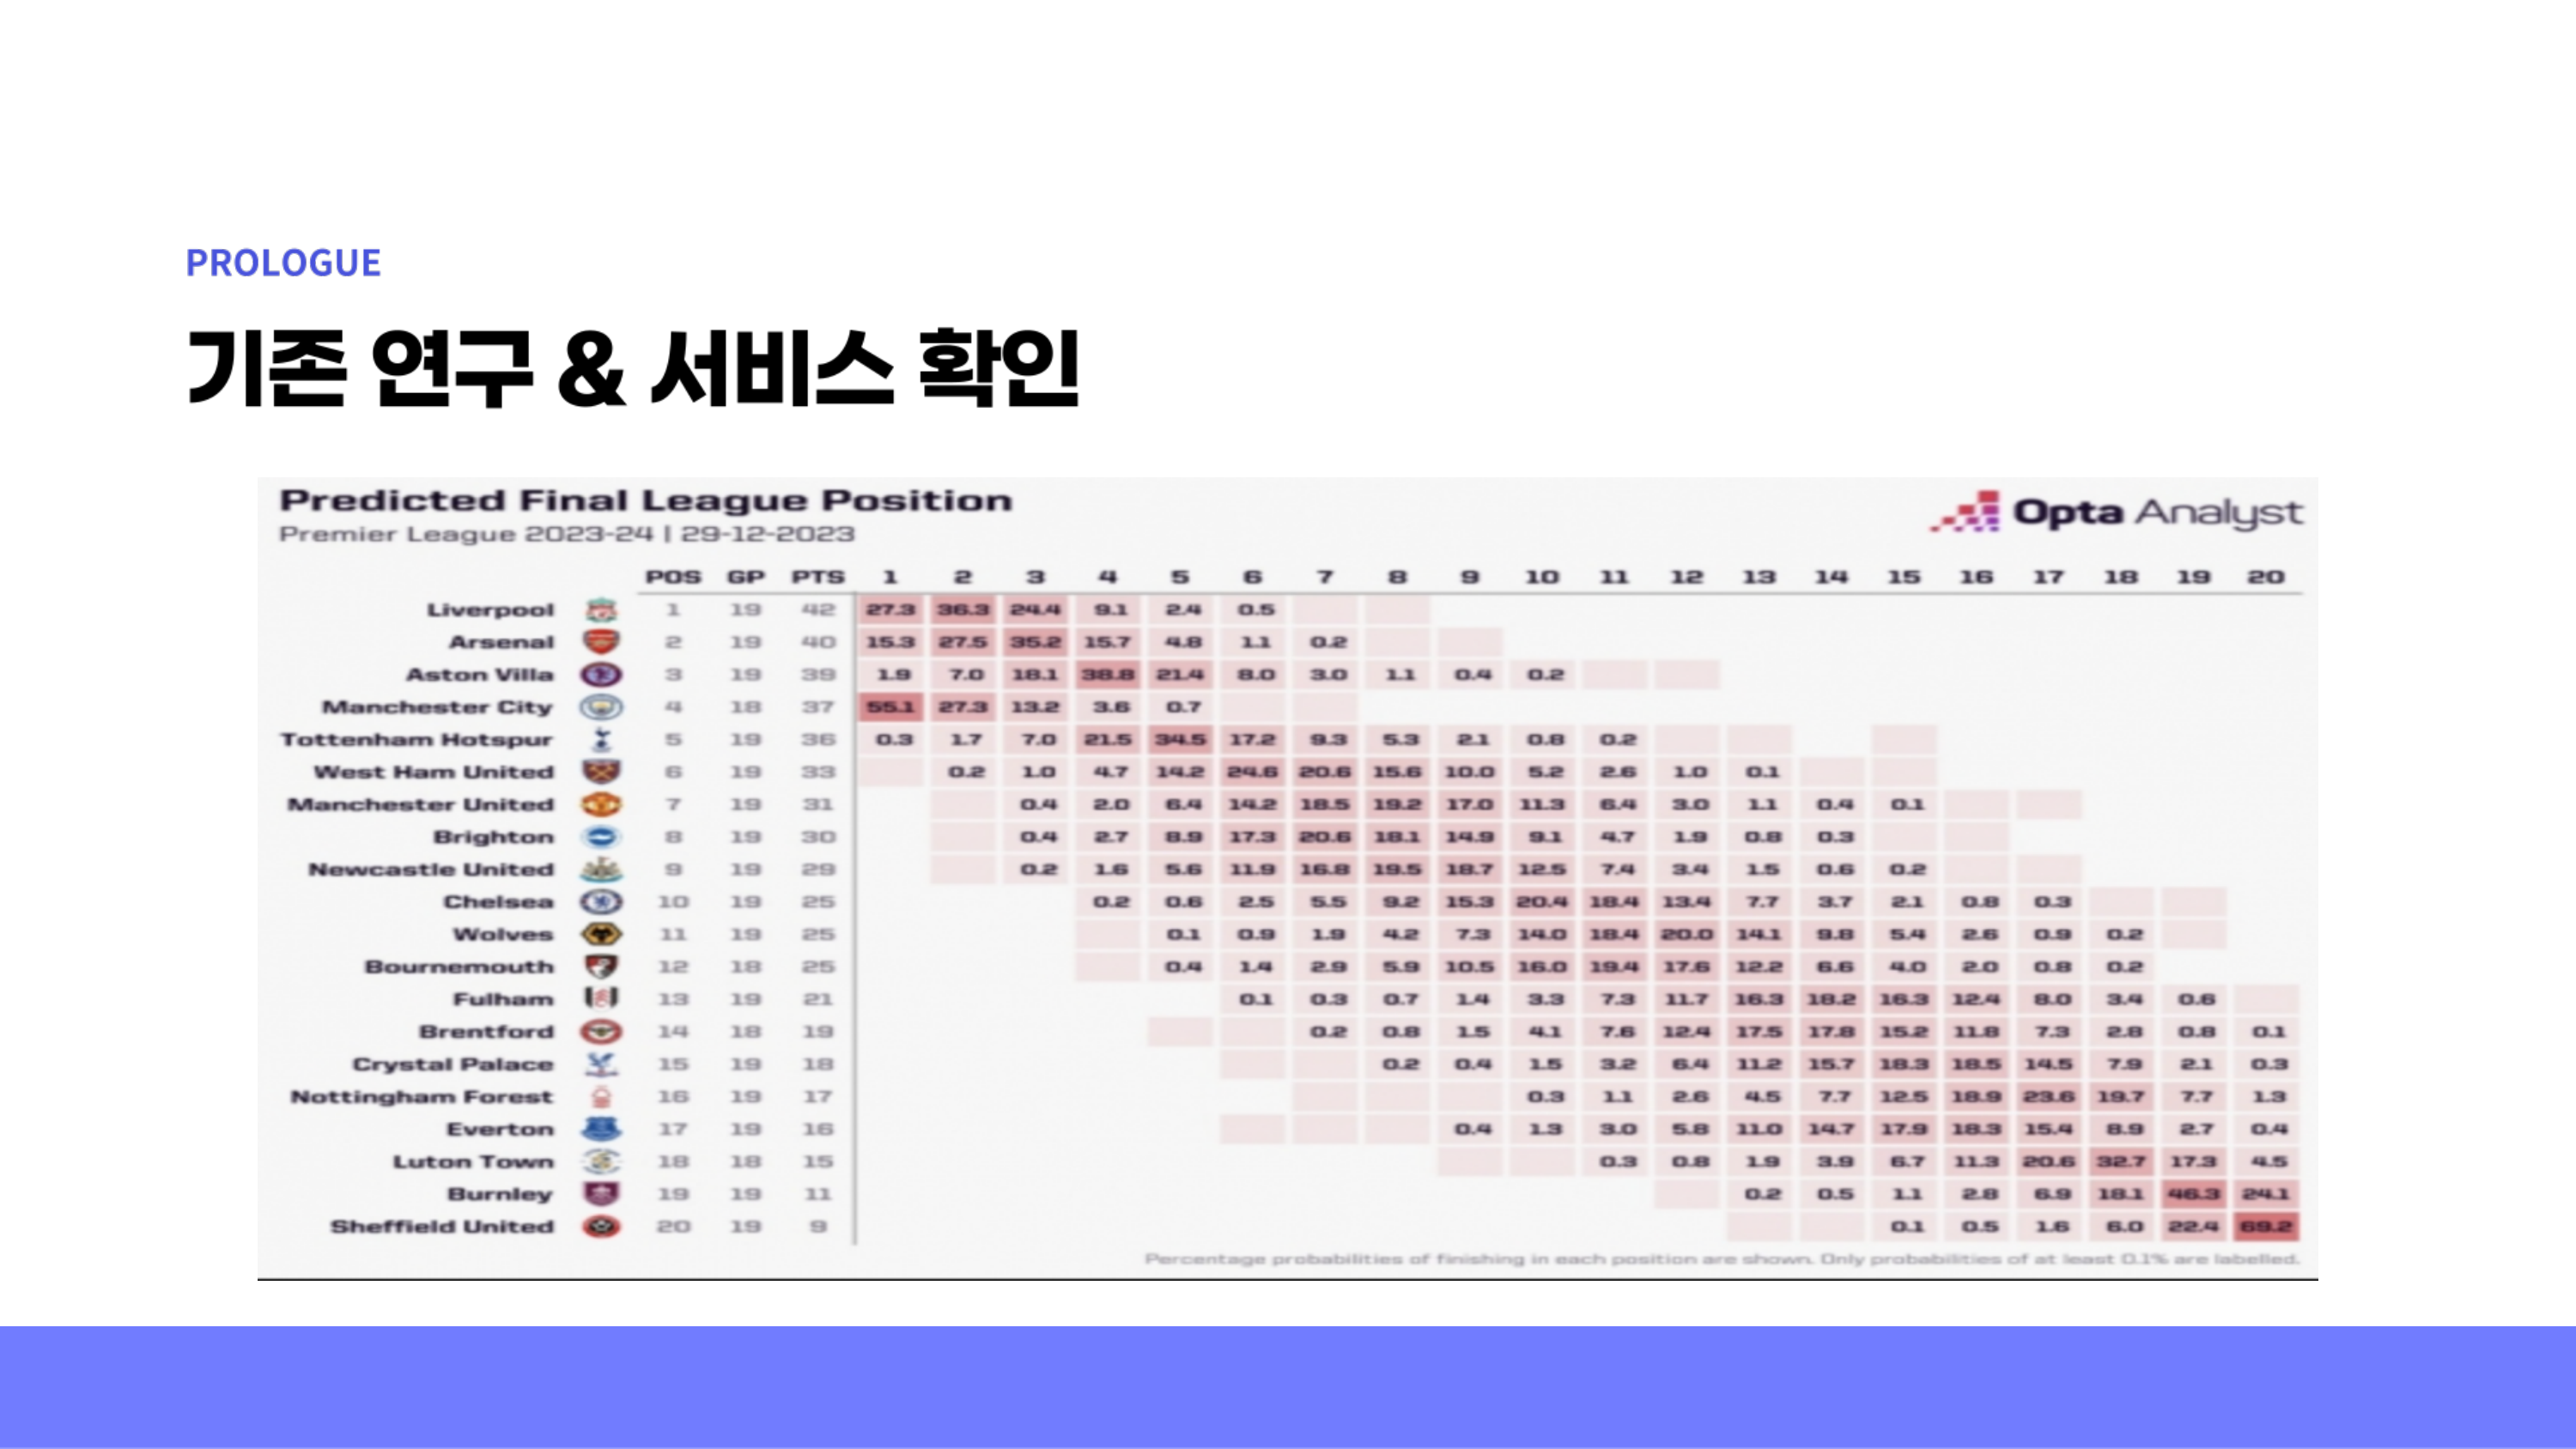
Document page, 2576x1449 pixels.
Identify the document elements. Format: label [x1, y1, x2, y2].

picture [0, 1326, 2576, 1449]
picture [149, 212, 2319, 1281]
